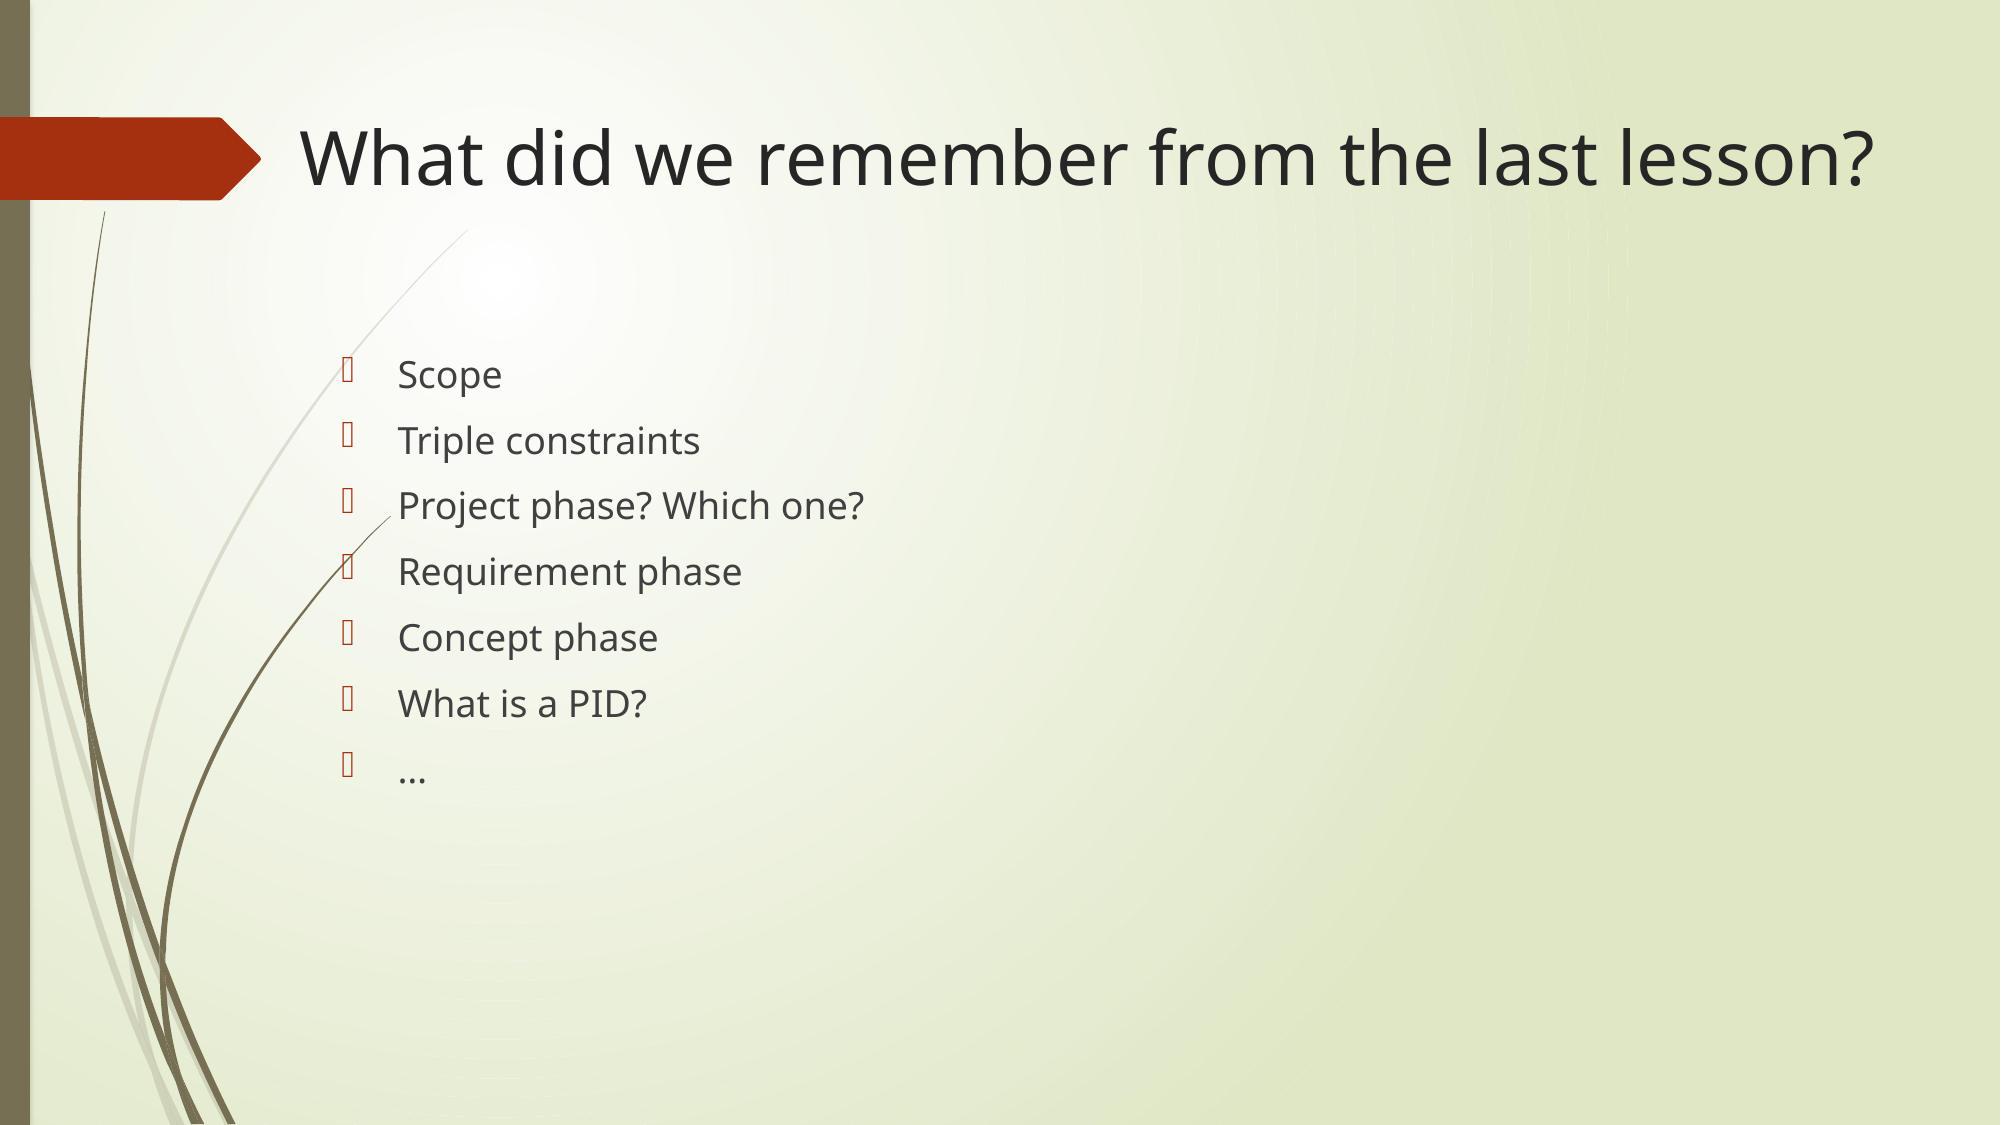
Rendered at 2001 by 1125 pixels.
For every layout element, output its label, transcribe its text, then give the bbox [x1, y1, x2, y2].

title What did we remember from the last lesson? [284, 102, 1946, 313]
list Scope Triple constraints Project phase? Which one? Requirement phase Concept phase What is a PID? … [326, 343, 1789, 963]
